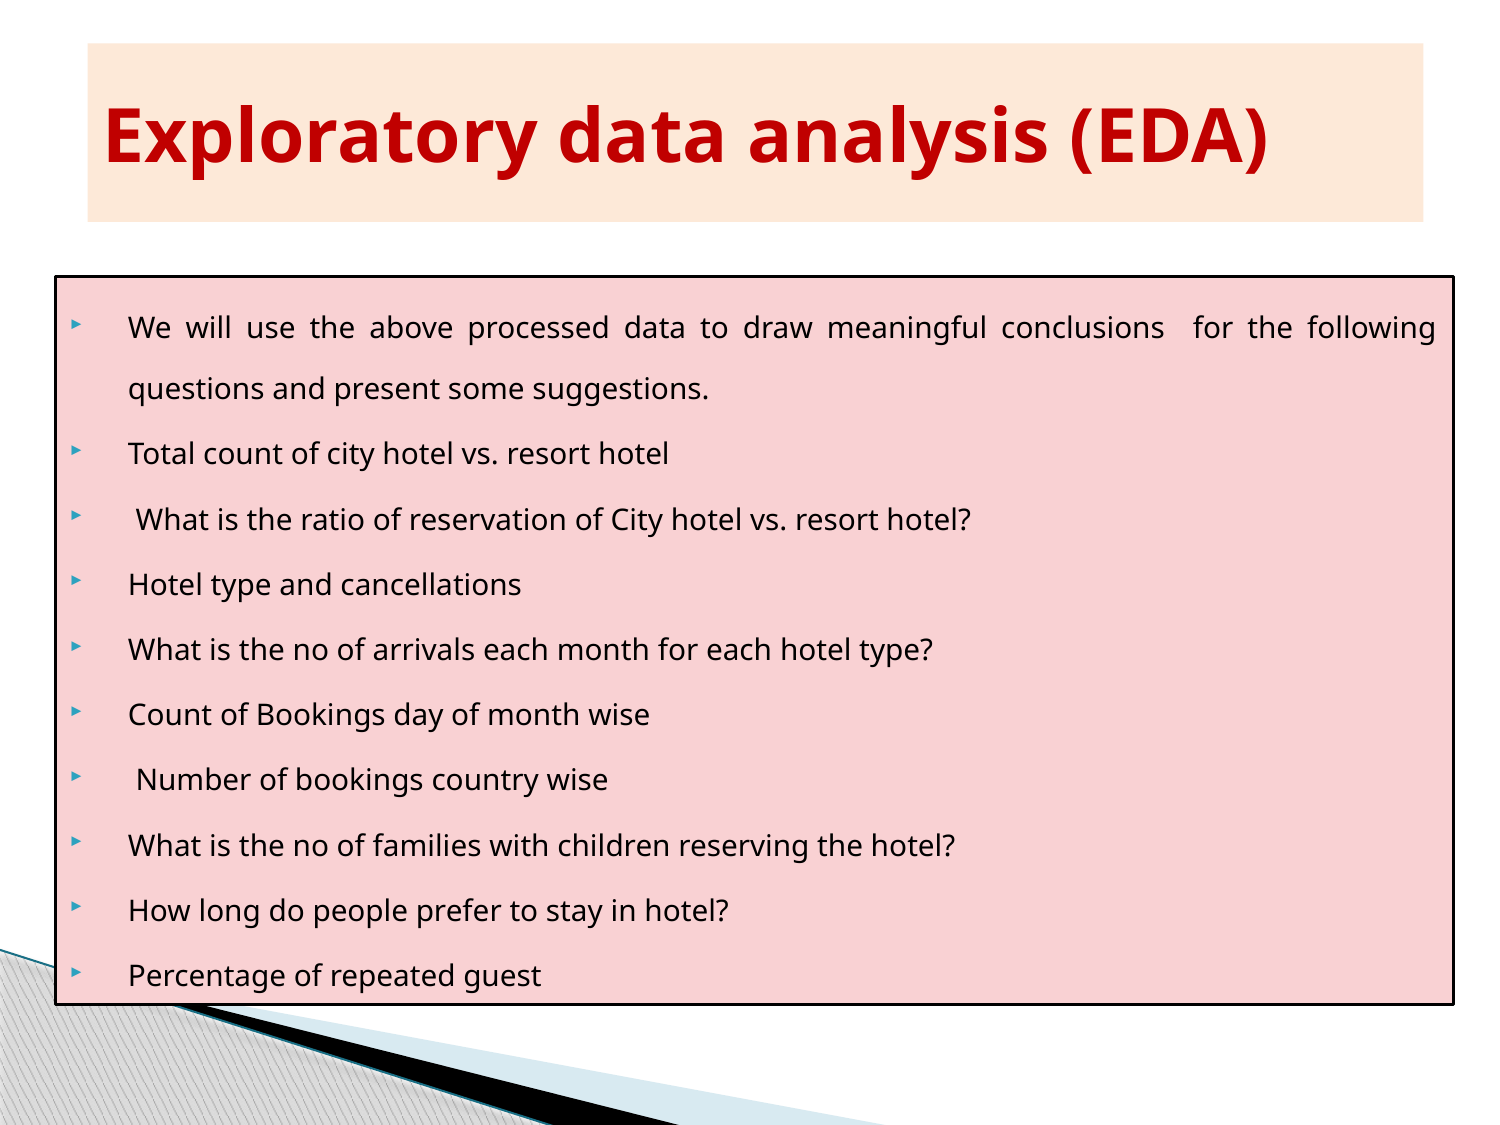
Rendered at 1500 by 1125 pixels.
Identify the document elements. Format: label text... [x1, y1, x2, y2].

list We will use the above processed data to draw meaningful conclusions for the following questions and present some suggestions. Total count of city hotel vs. resort hotel What is the ratio of reservation of City hotel vs. resort hotel? Hotel type and cancellations What is the no of arrivals each month for each hotel type? Count of Bookings day of month wise Number of bookings country wise What is the no of families with children reserving the hotel? How long do people prefer to stay in hotel? Percentage of repeated guest [55, 276, 1454, 1005]
title Exploratory data analysis (EDA) [87, 43, 1424, 222]
